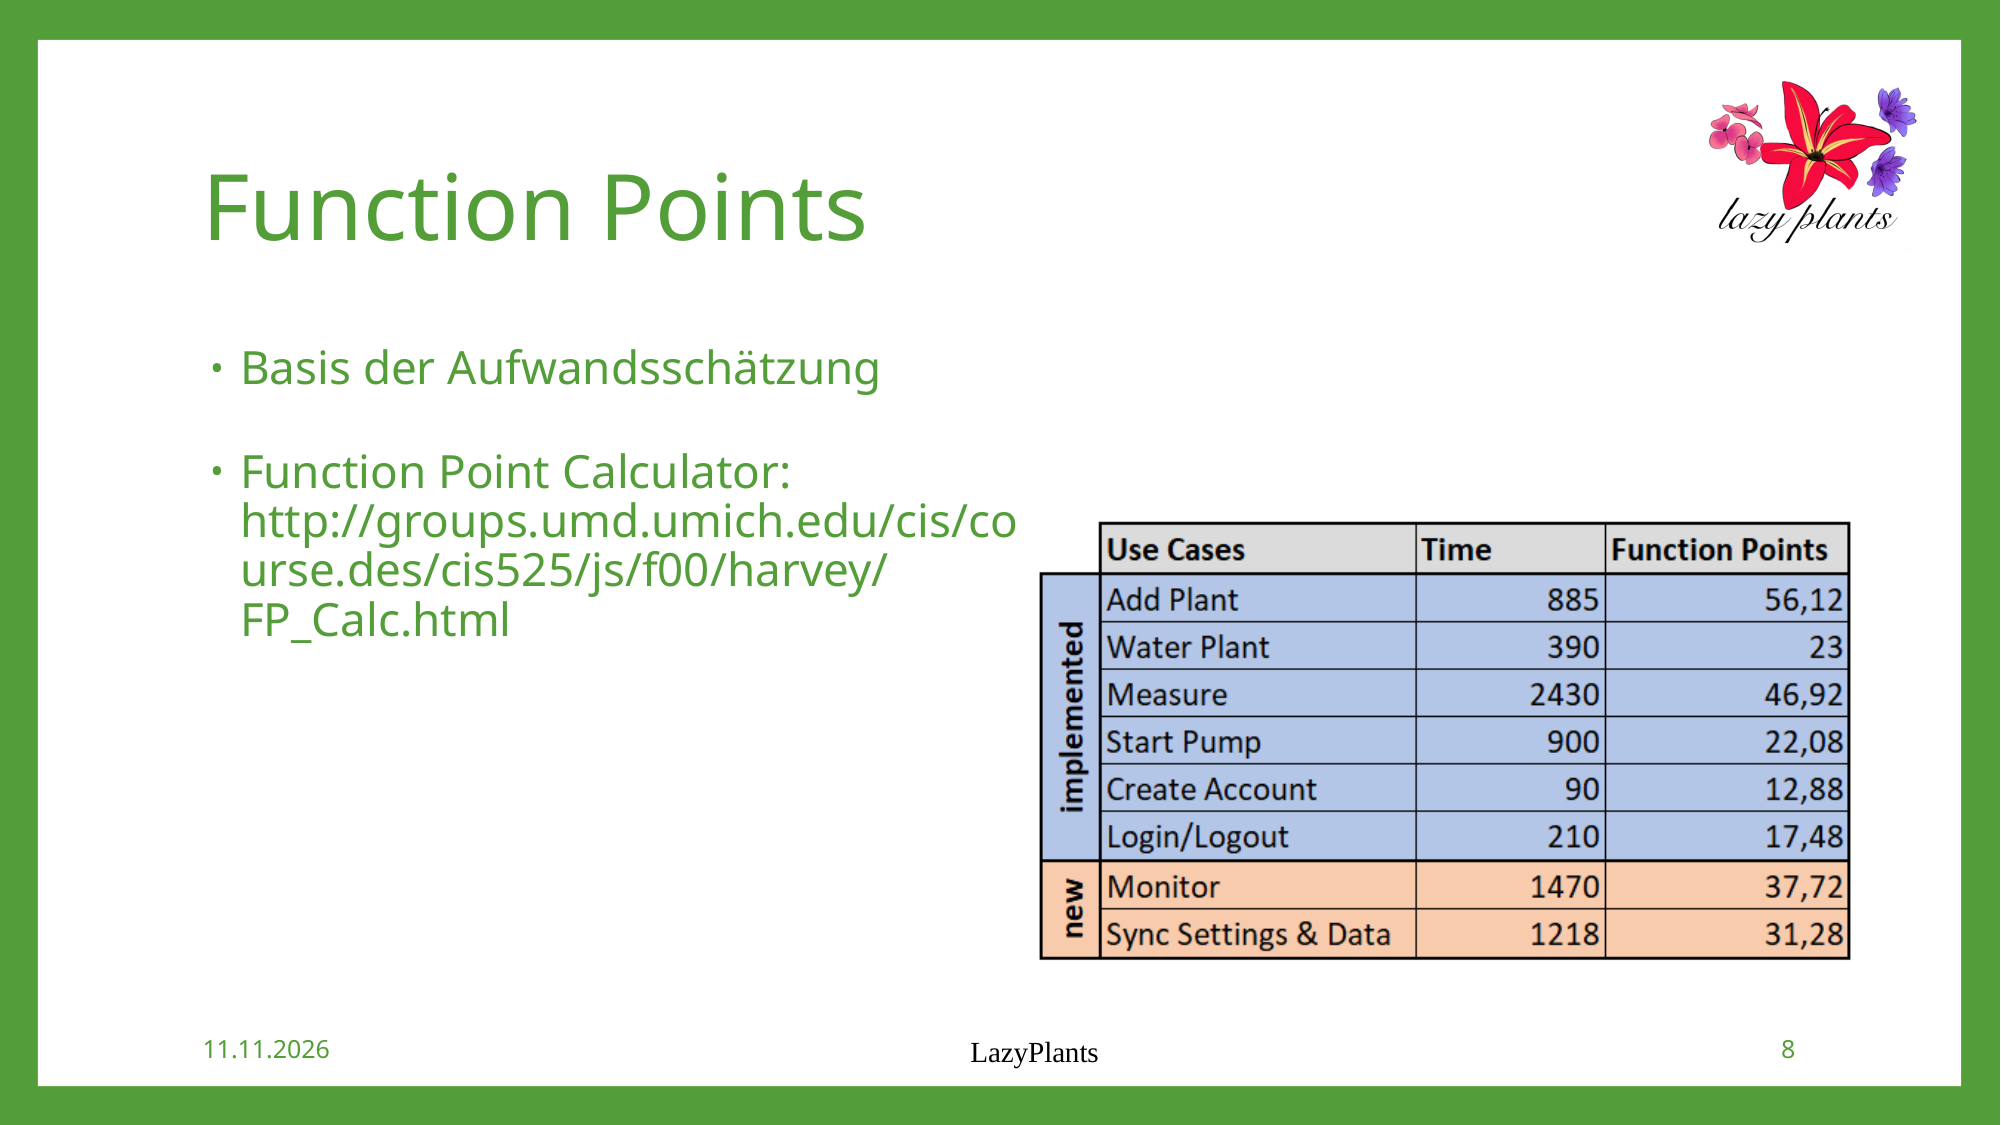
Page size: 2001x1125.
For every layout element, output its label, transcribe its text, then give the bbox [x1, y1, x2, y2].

list Basis der Aufwandsschätzung Function Point Calculator: http://groups.umd.umich.edu/cis/course.des/cis525/js/f00/harvey/FP_Calc.html [187, 337, 1040, 1000]
picture [1704, 44, 1927, 267]
footer LazyPlants [647, 1020, 1422, 1081]
title Function Points [187, 99, 1808, 323]
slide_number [187, 1020, 570, 1081]
picture [997, 494, 1892, 1001]
slide_number 8 [1530, 1020, 1811, 1081]
